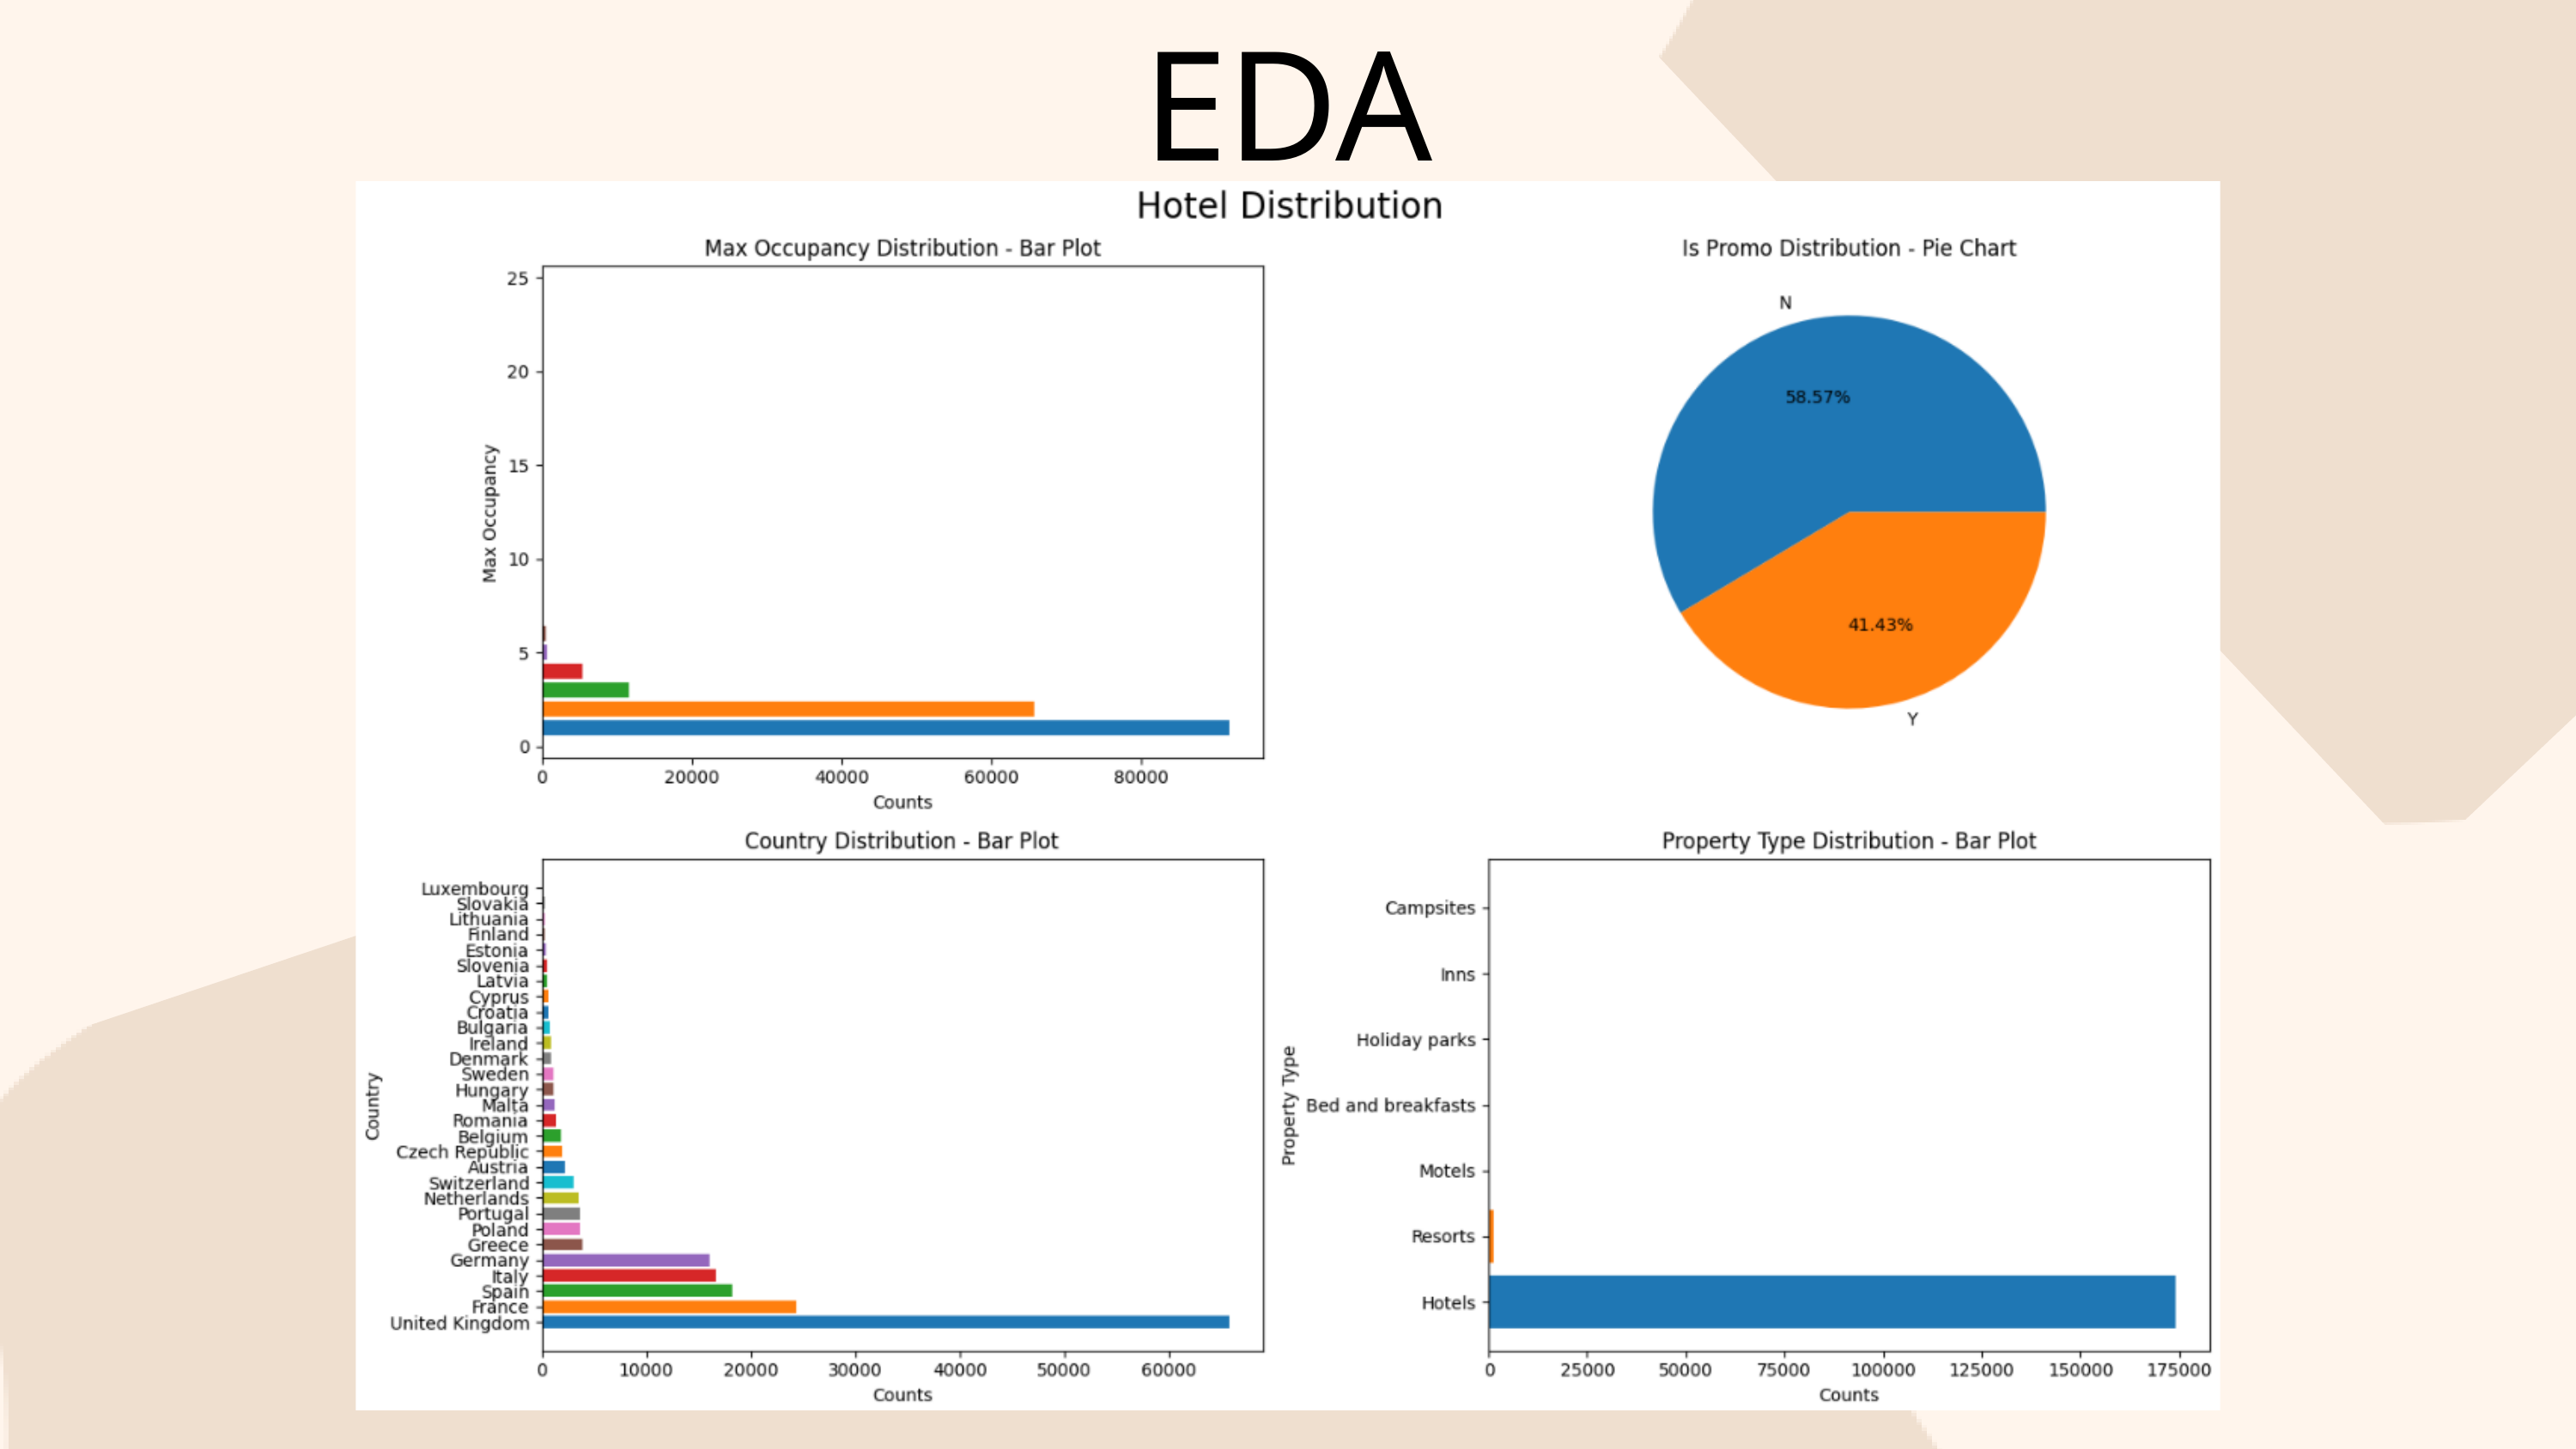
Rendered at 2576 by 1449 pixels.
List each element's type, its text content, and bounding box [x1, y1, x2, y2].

text_box [355, 181, 2221, 1410]
text_box EDA [987, 0, 1589, 191]
text_box [1605, 0, 2576, 863]
text_box [0, 936, 1996, 1449]
